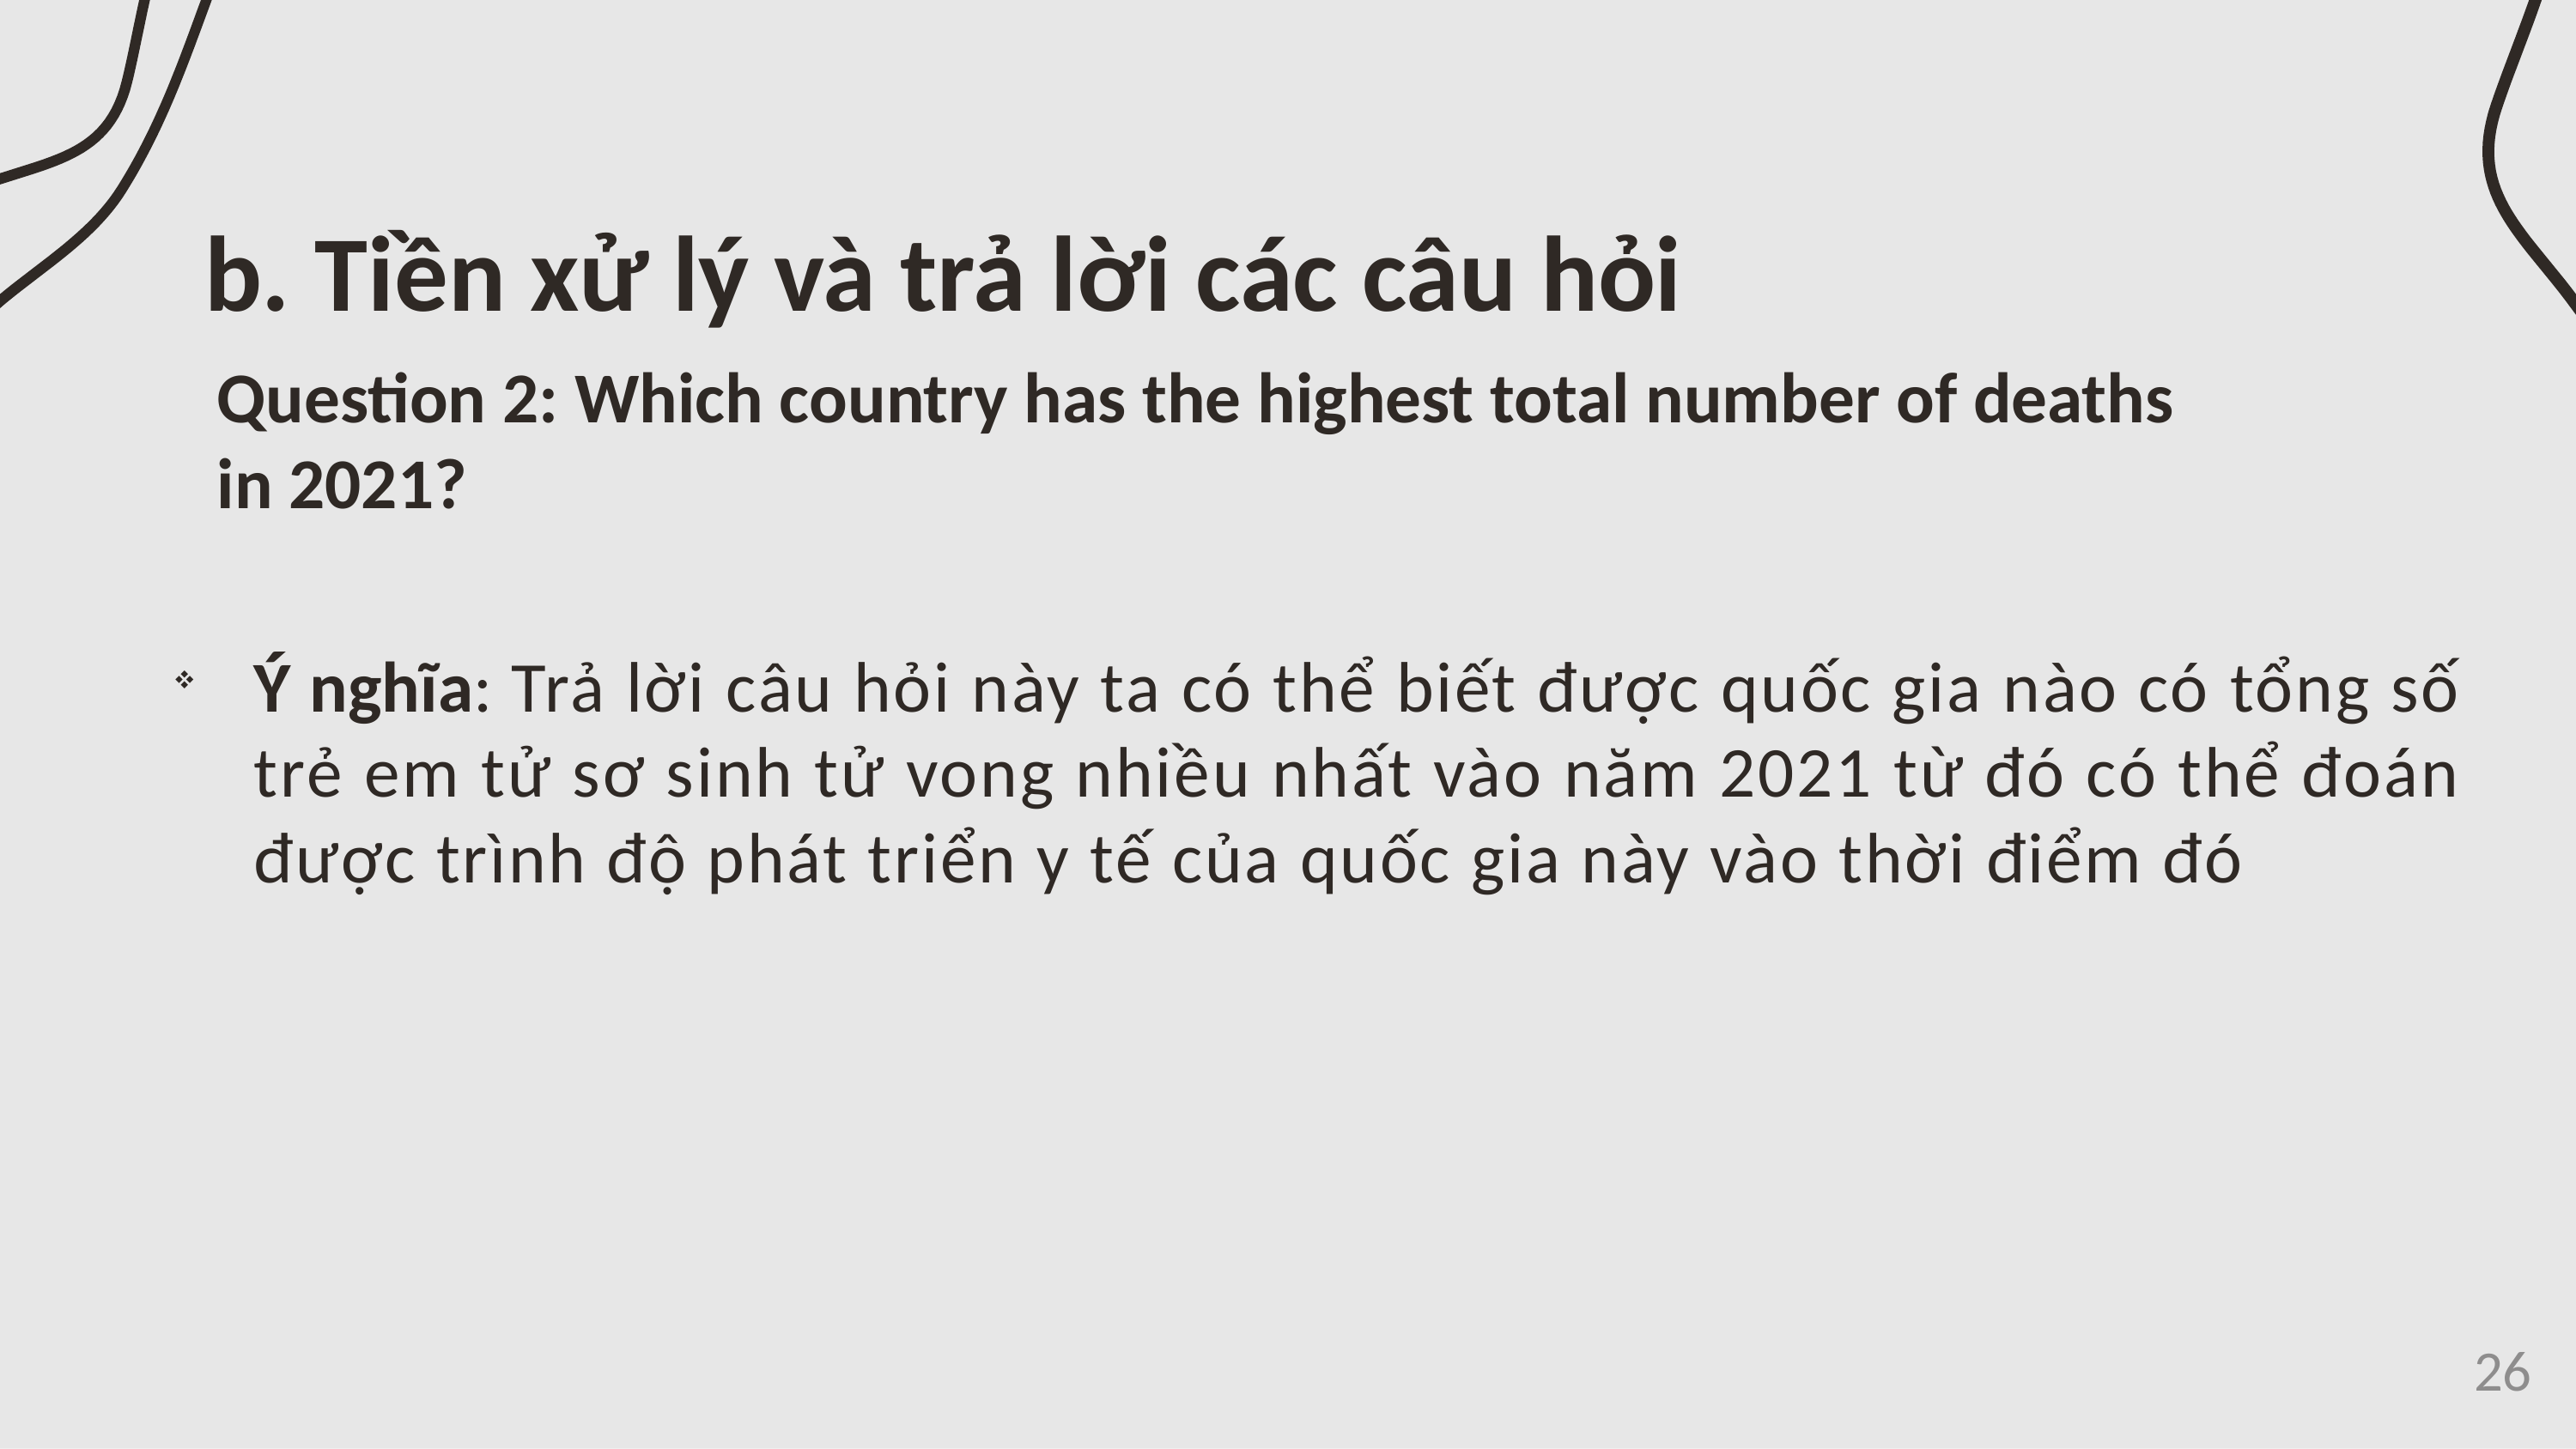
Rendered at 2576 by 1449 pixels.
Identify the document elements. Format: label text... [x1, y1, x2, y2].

title b. Tiền xử lý và trả lời các câu hỏi Question 2: Which country has the highest total number of deaths in 2021? [203, 174, 2177, 524]
slide_number 26 [2468, 1346, 2540, 1449]
text_box Ý nghĩa: Trả lời câu hỏi này ta có thể biết được quốc gia nào có tổng số trẻ em tử sơ sinh tử vong nhiều nhất vào năm 2021 từ đó có thể đoán được trình độ phát triển y tế của quốc gia này vào thời điểm đó [171, 638, 2466, 898]
